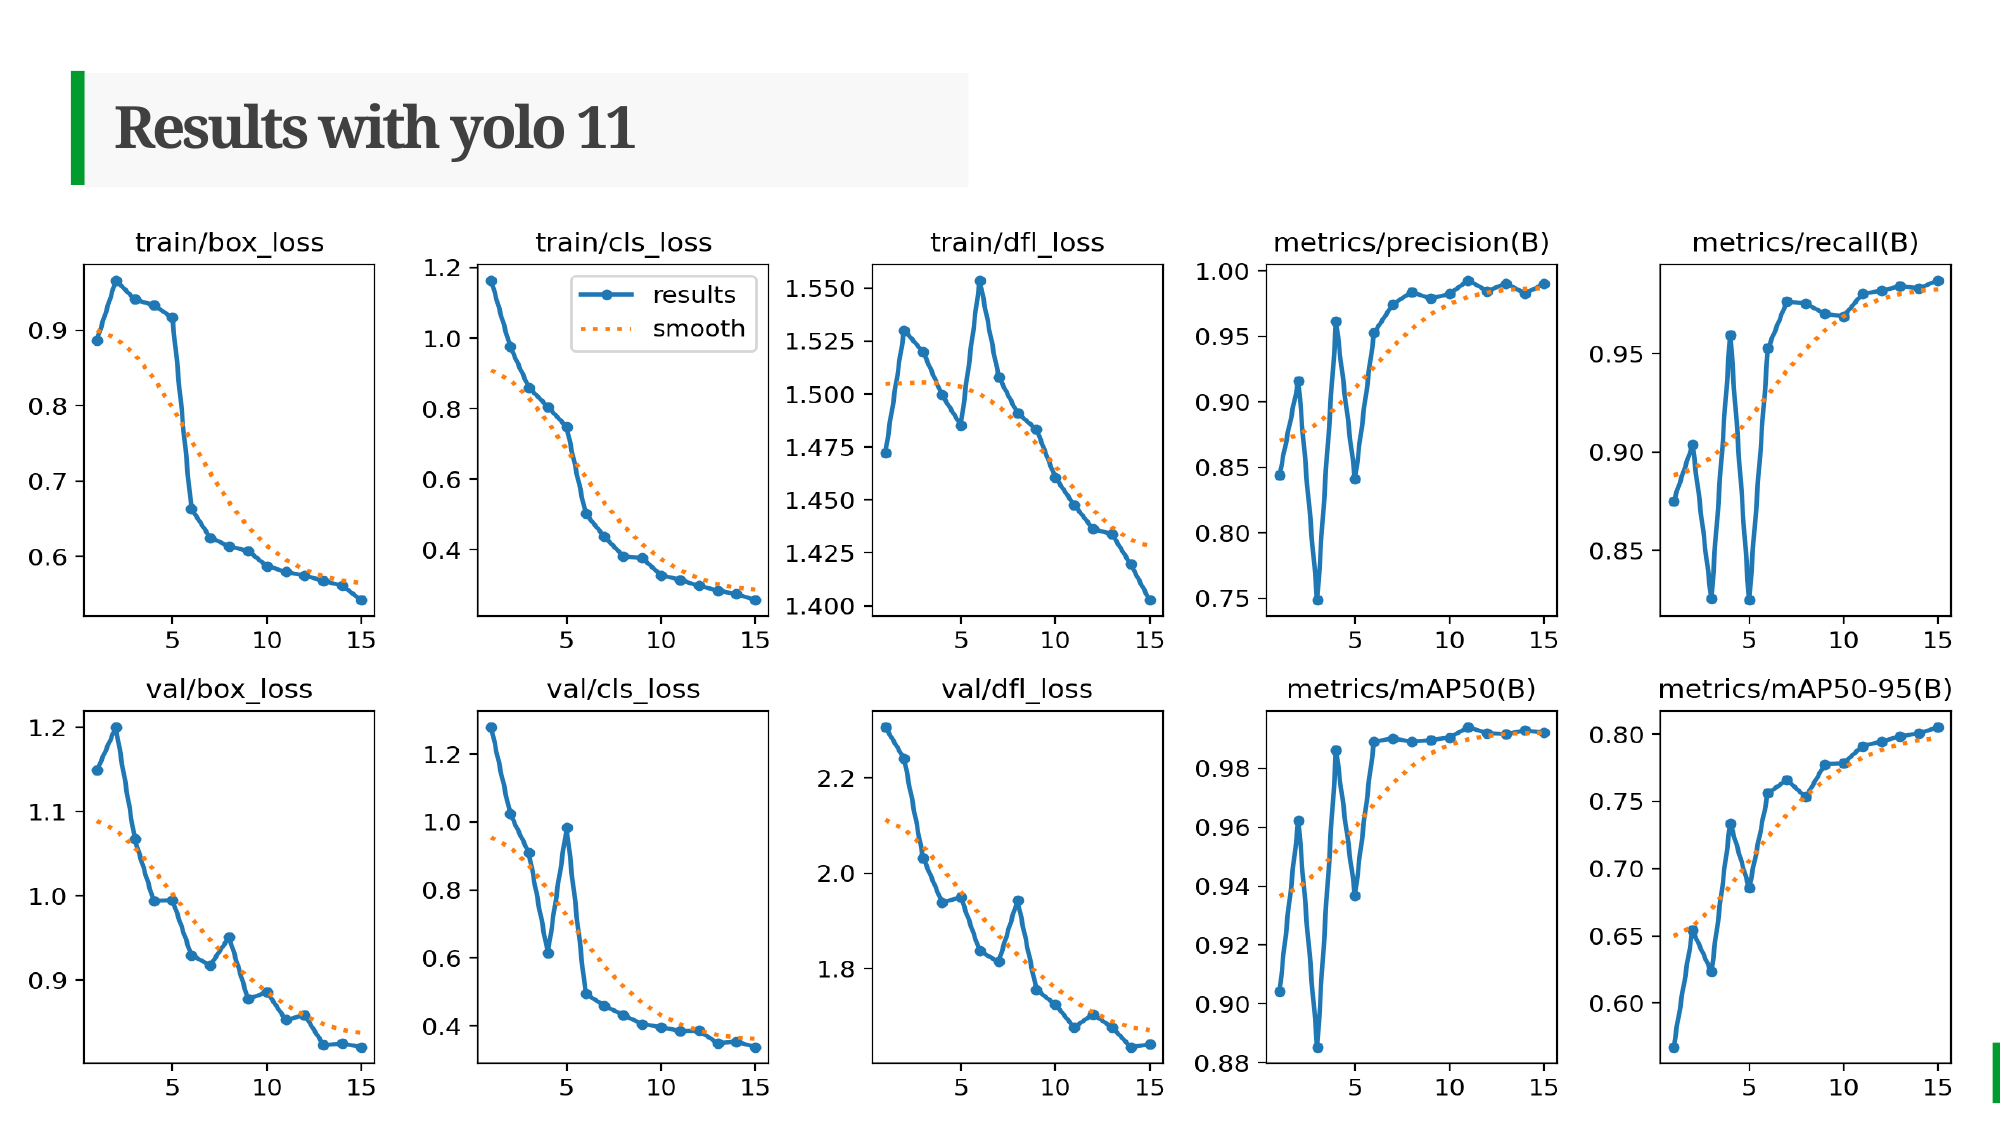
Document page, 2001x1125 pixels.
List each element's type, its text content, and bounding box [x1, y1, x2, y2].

title Results with yolo 11 [84, 73, 969, 188]
picture [0, 206, 1982, 1125]
